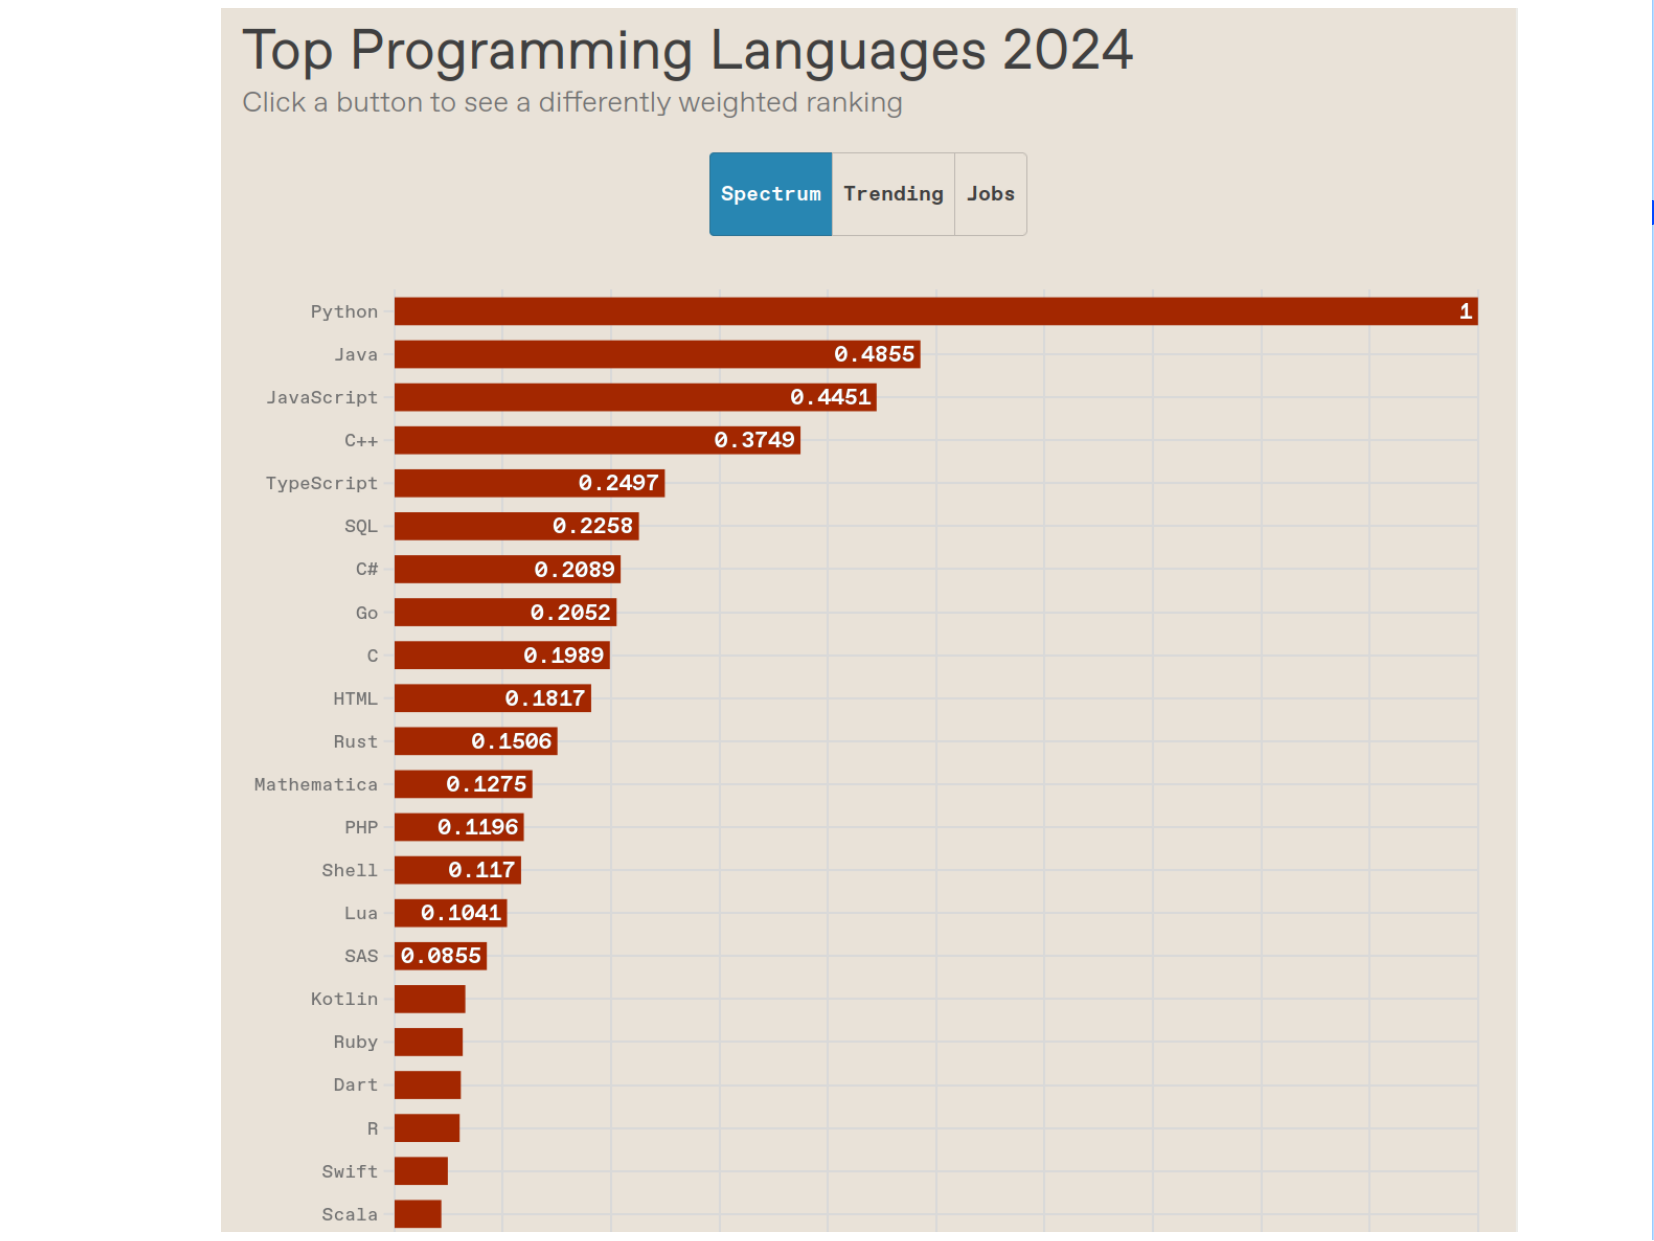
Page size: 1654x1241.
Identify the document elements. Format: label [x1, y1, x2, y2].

picture [221, 8, 1518, 1232]
text_box [0, 0, 1652, 1241]
